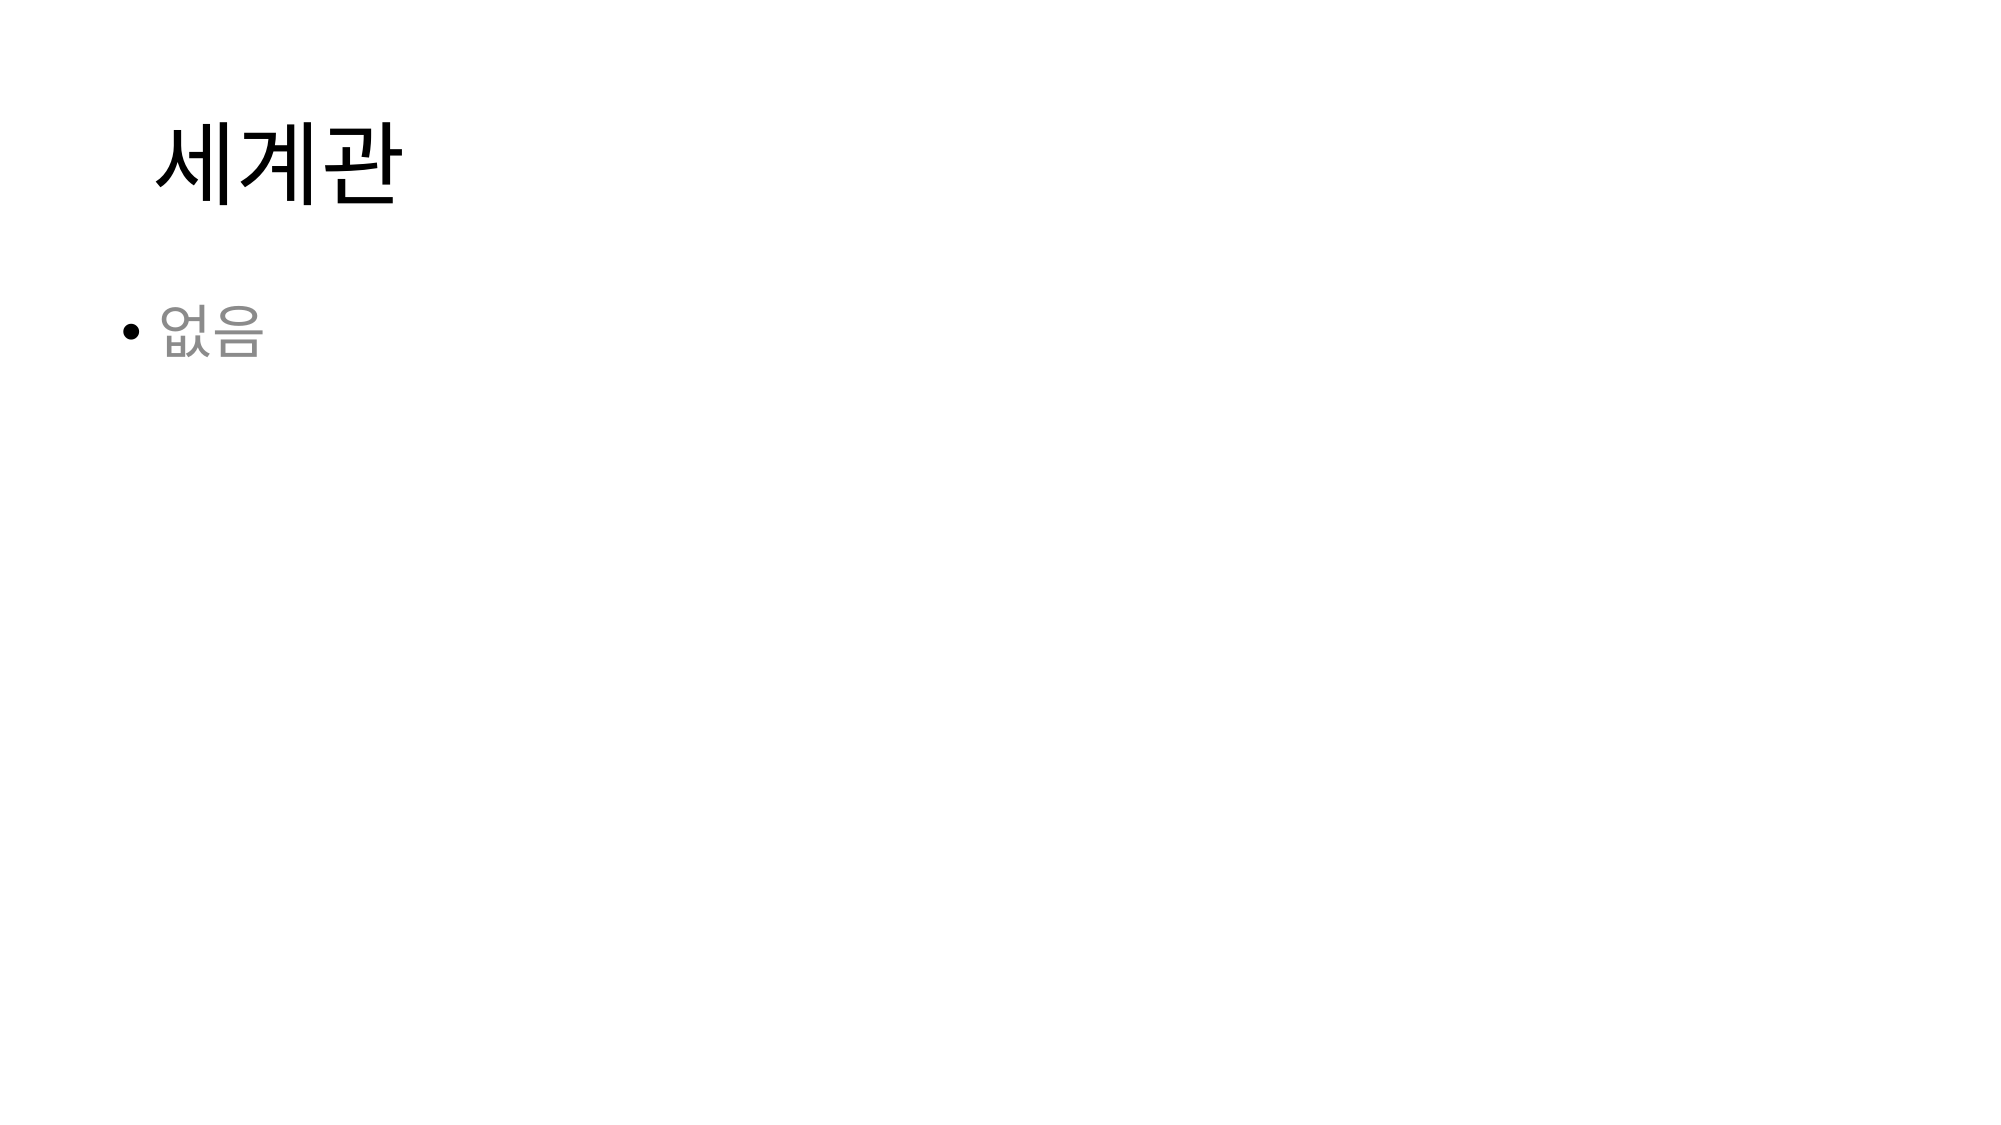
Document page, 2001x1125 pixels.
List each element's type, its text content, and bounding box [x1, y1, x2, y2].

title 세계관 [137, 59, 1863, 278]
list 없음 [106, 295, 2000, 1010]
